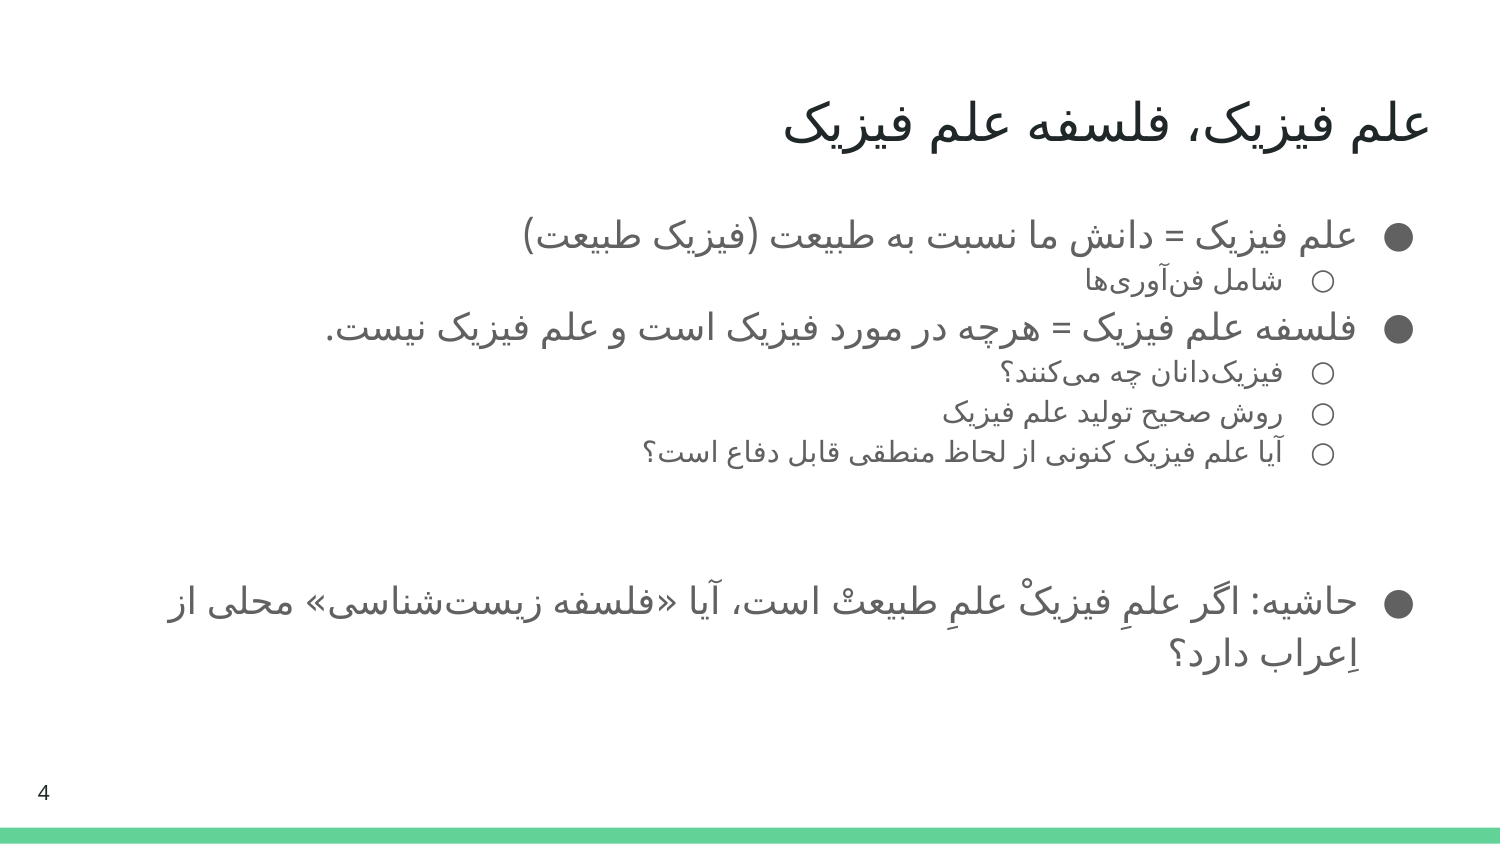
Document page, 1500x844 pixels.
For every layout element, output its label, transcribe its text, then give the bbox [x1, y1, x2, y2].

list علم فیزیک = دانش ما نسبت به طبیعت (فیزیک طبیعت) شامل فن‌آوری‌ها فلسفه علم فیزیک = هرچه در مورد فیزیک است و علم فیزیک نیست. فیزیک‌دانان چه می‌کنند؟ روش صحیح تولید علم فیزیک آیا علم فیزیک کنونی از لحاظ منطقی قابل دفاع است؟ حاشیه: اگر علمِ فیزیکْ علمِ طبیعتْ است، آیا «فلسفه زیست‌شناسی» محلی از اِعراب دارد؟ [51, 189, 1449, 750]
slide_number ‹#› [22, 761, 113, 827]
title علم فیزیک، فلسفه علم فیزیک [51, 72, 1449, 167]
